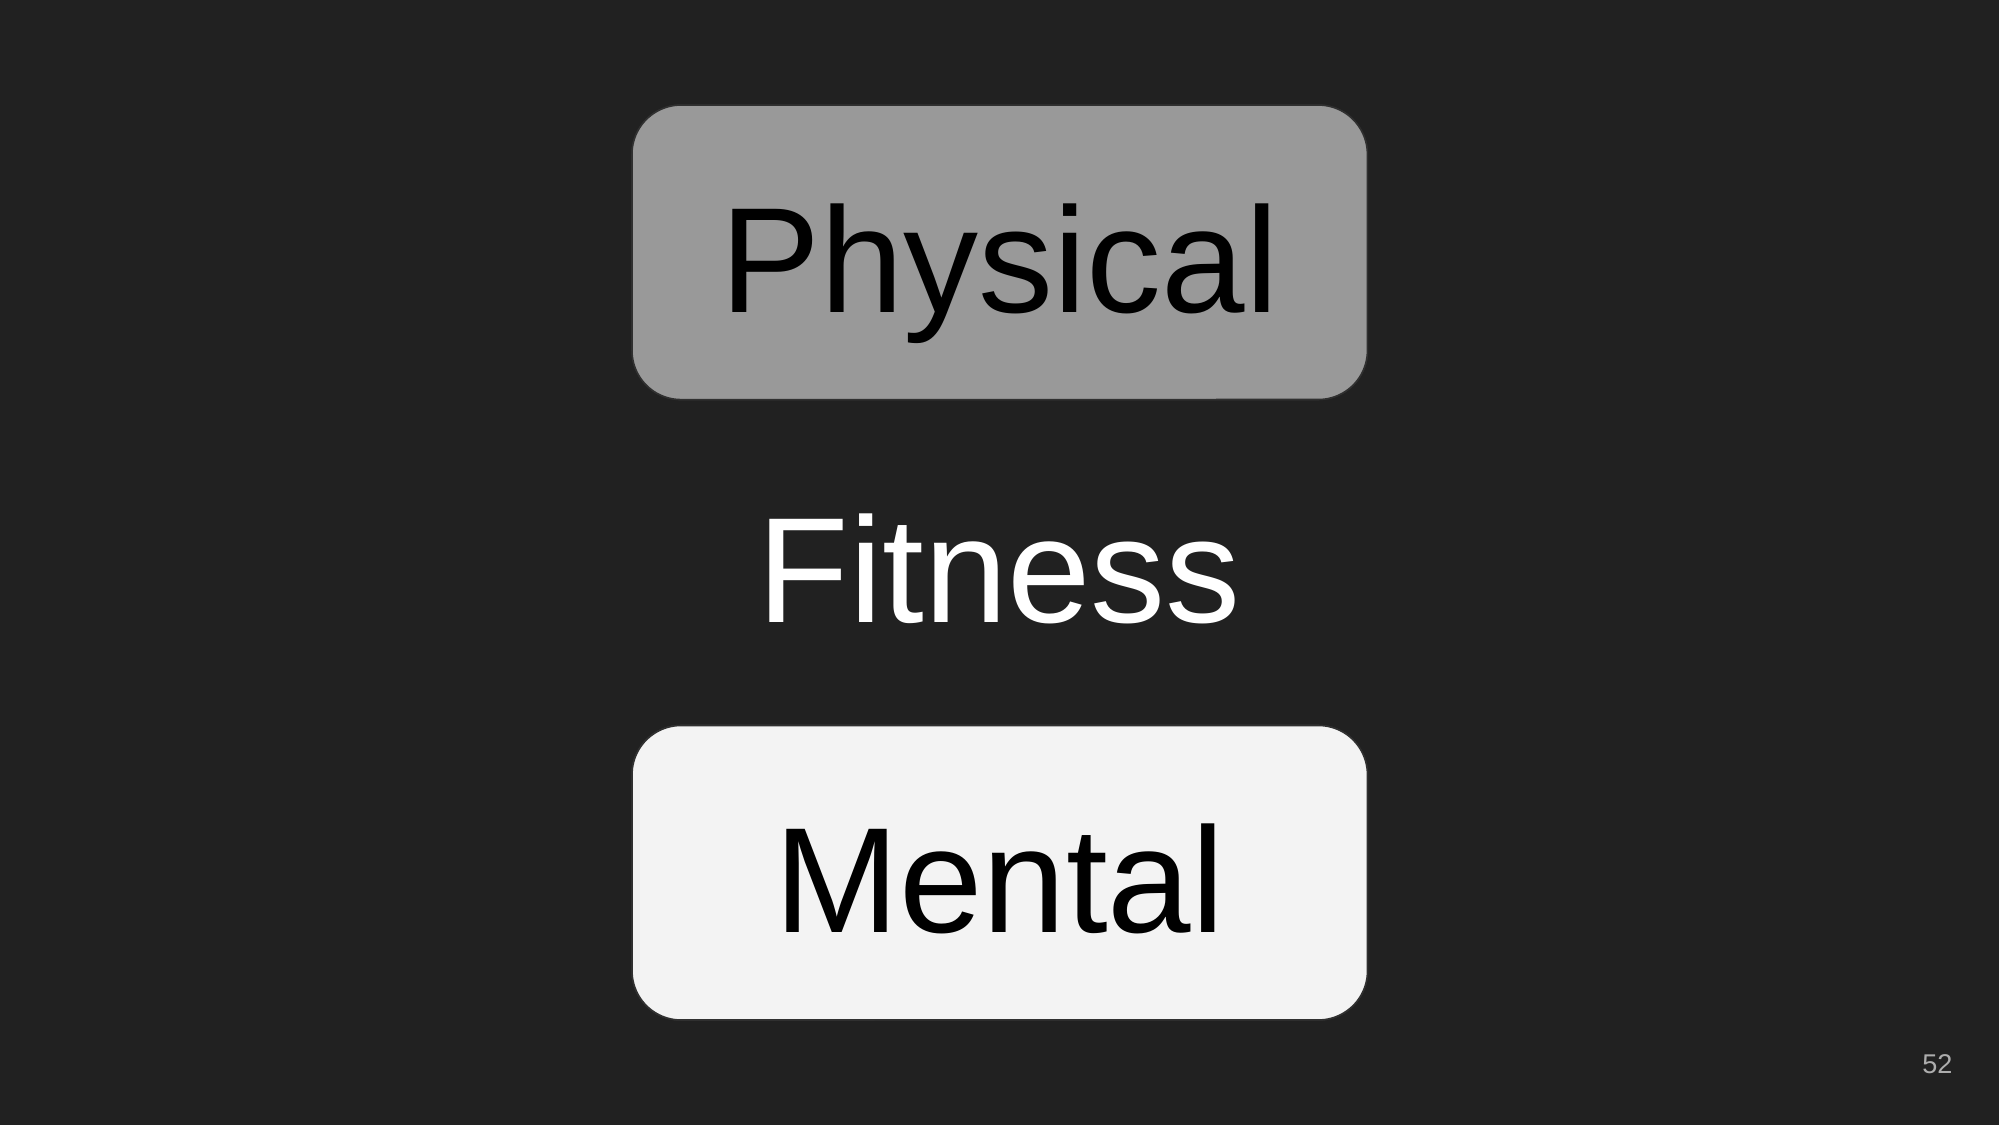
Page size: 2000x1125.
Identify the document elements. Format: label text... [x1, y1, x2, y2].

title Fitness [68, 470, 1932, 655]
slide_number ‹#› [1852, 1019, 1973, 1106]
text_box Physical [632, 105, 1368, 400]
text_box Mental [632, 725, 1368, 1021]
